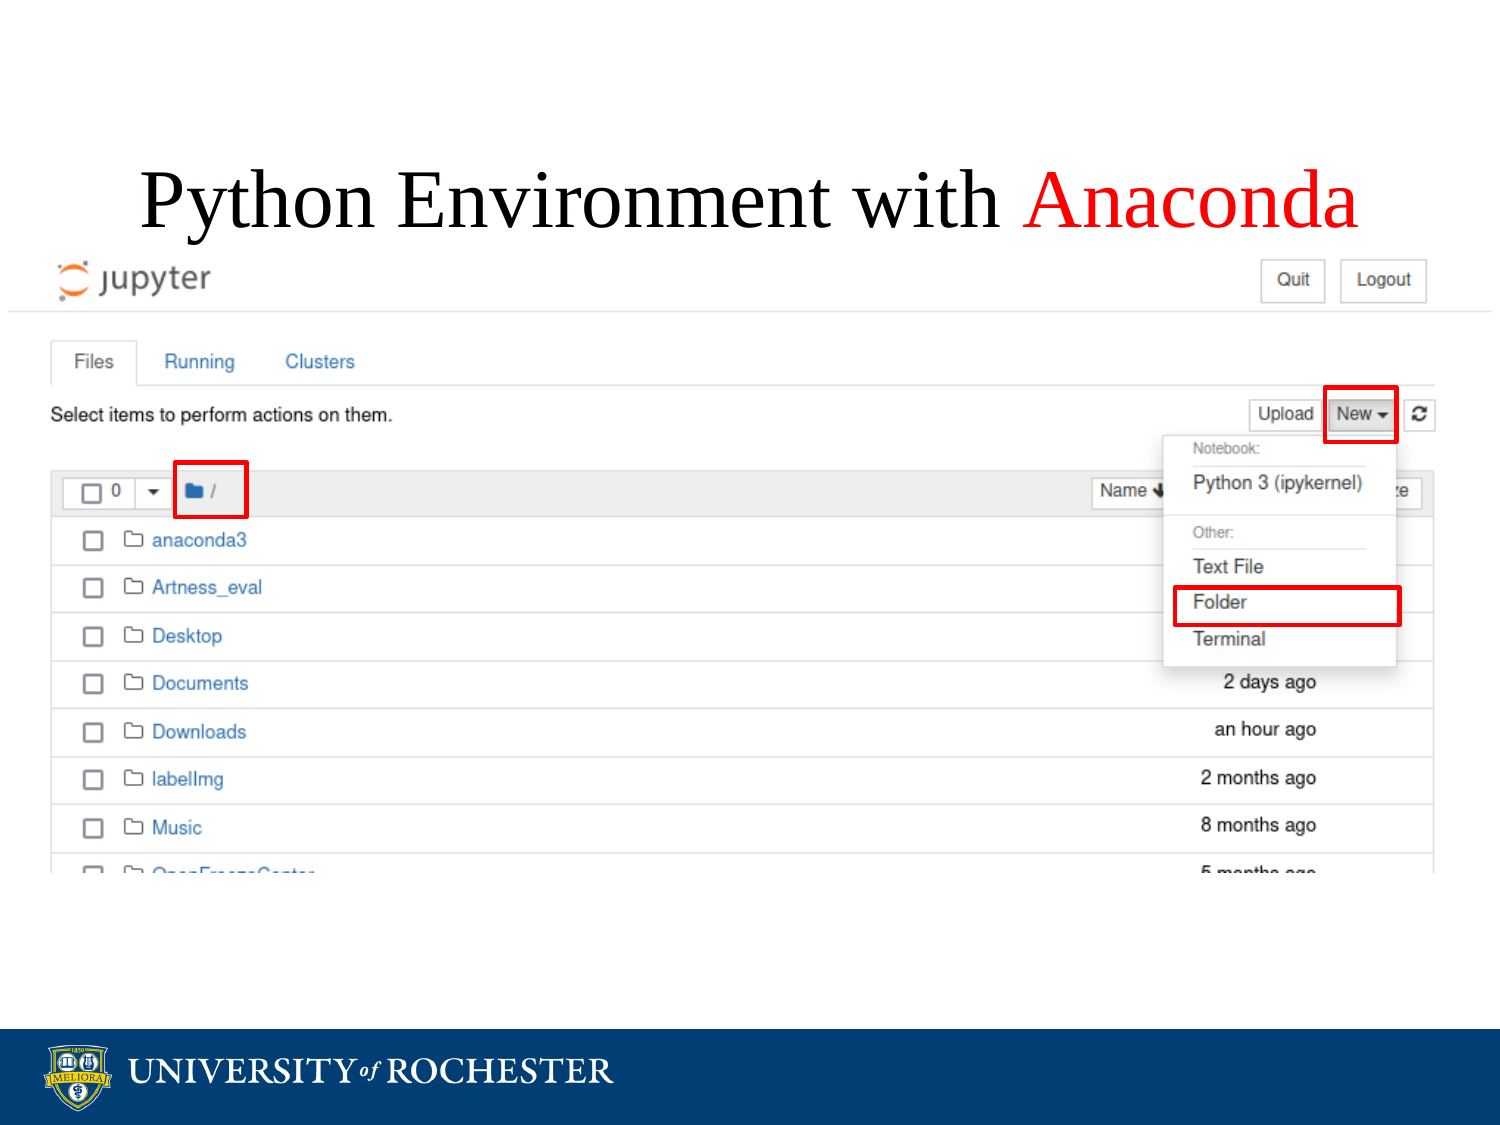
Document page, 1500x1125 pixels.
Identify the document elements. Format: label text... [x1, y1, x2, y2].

title Python Environment with Anaconda [112, 99, 1388, 252]
picture [8, 252, 1492, 873]
picture [0, 1029, 1500, 1125]
